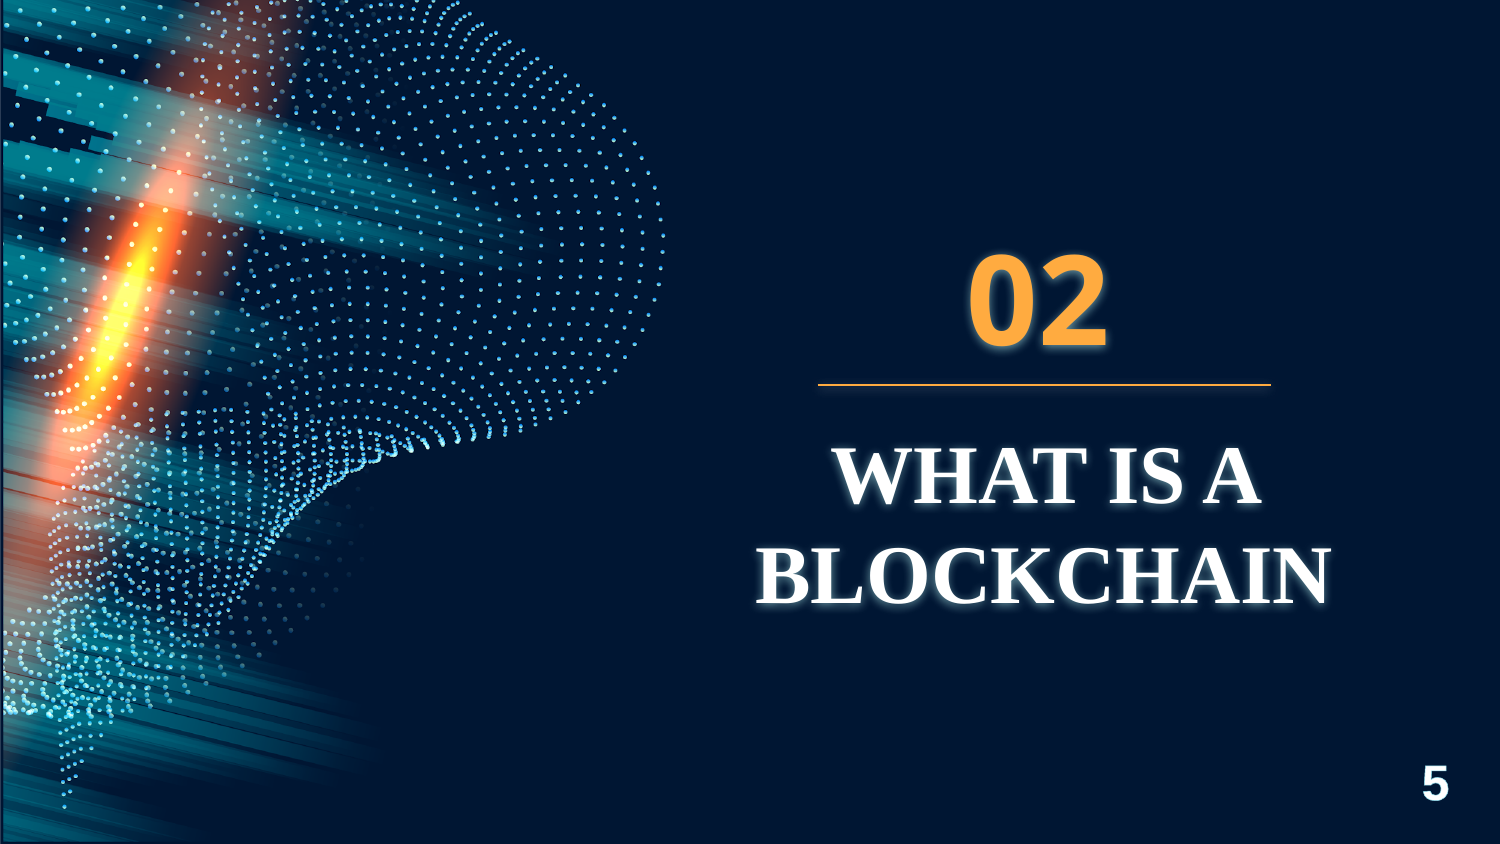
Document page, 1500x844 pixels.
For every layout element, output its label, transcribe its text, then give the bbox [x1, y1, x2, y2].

picture [0, 0, 1500, 844]
text_box WHAT IS A BLOCKCHAIN [678, 501, 1410, 635]
text_box 5 [1397, 742, 1475, 818]
text_box 02 [603, 201, 1474, 385]
